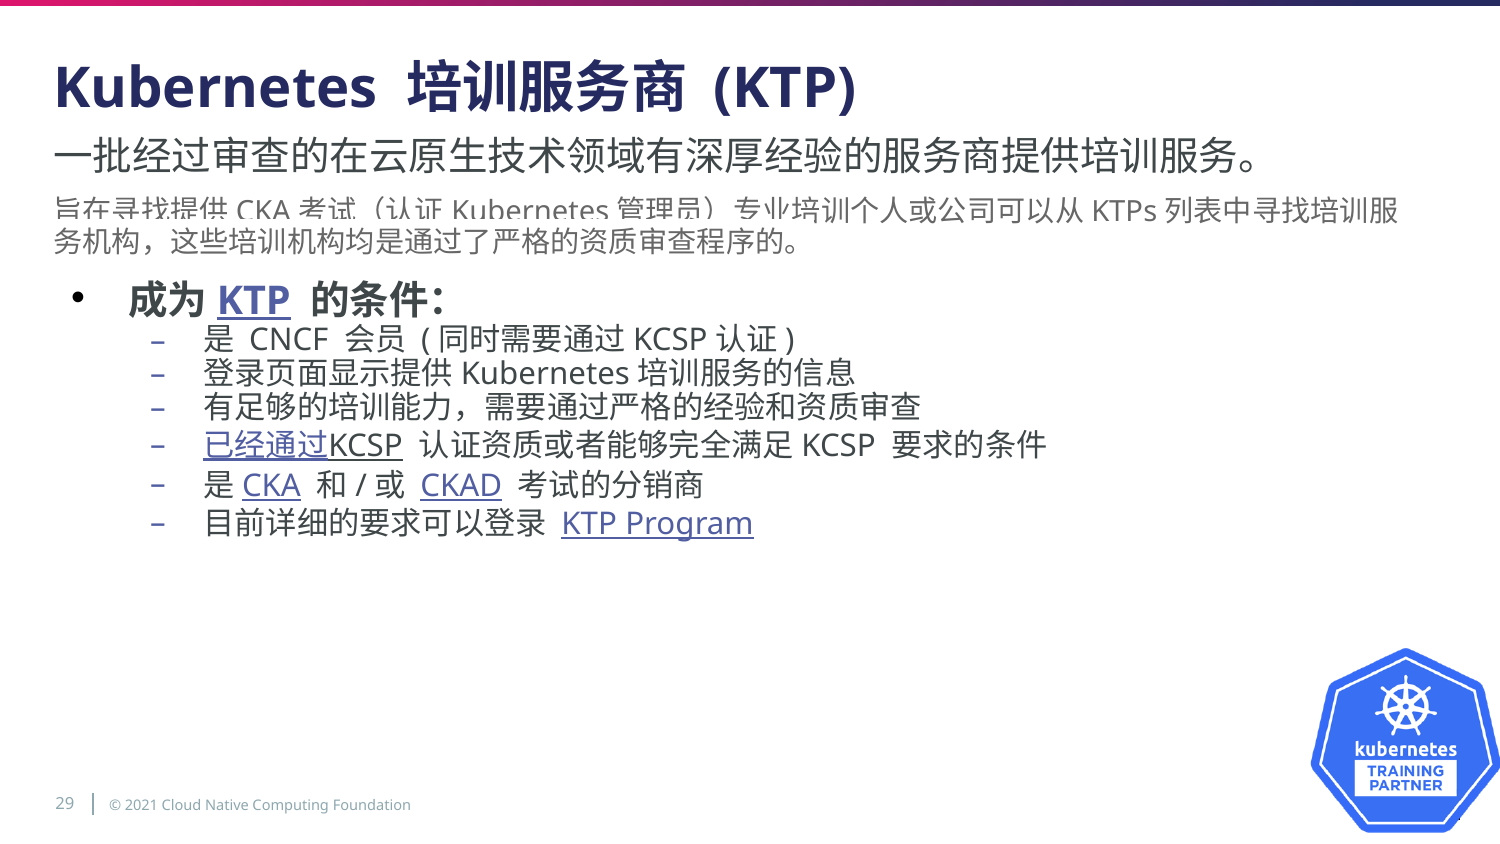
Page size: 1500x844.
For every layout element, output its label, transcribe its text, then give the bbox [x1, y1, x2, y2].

picture [1302, 637, 1500, 844]
list 一批经过审查的在云原生技术领域有深厚经验的服务商提供培训服务。 旨在寻找提供CKA考试（认证Kubernetes管理员）专业培训个人或公司可以从KTPs列表中寻找培训服务机构，这些培训机构均是通过了严格的资质审查程序的。 成为KTP 的条件： 是 CNCF 会员 (同时需要通过KCSP认证) 登录页面显示提供Kubernetes培训服务的信息 有足够的培训能力，需要通过严格的经验和资质审查 已经通过KCSP 认证资质或者能够完全满足KCSP 要求的条件 是CKA 和/或 CKAD 考试的分销商 目前详细的要求可以登录 KTP Program [42, 125, 1436, 757]
title Kubernetes 培训服务商 (KTP) [42, 52, 1458, 126]
